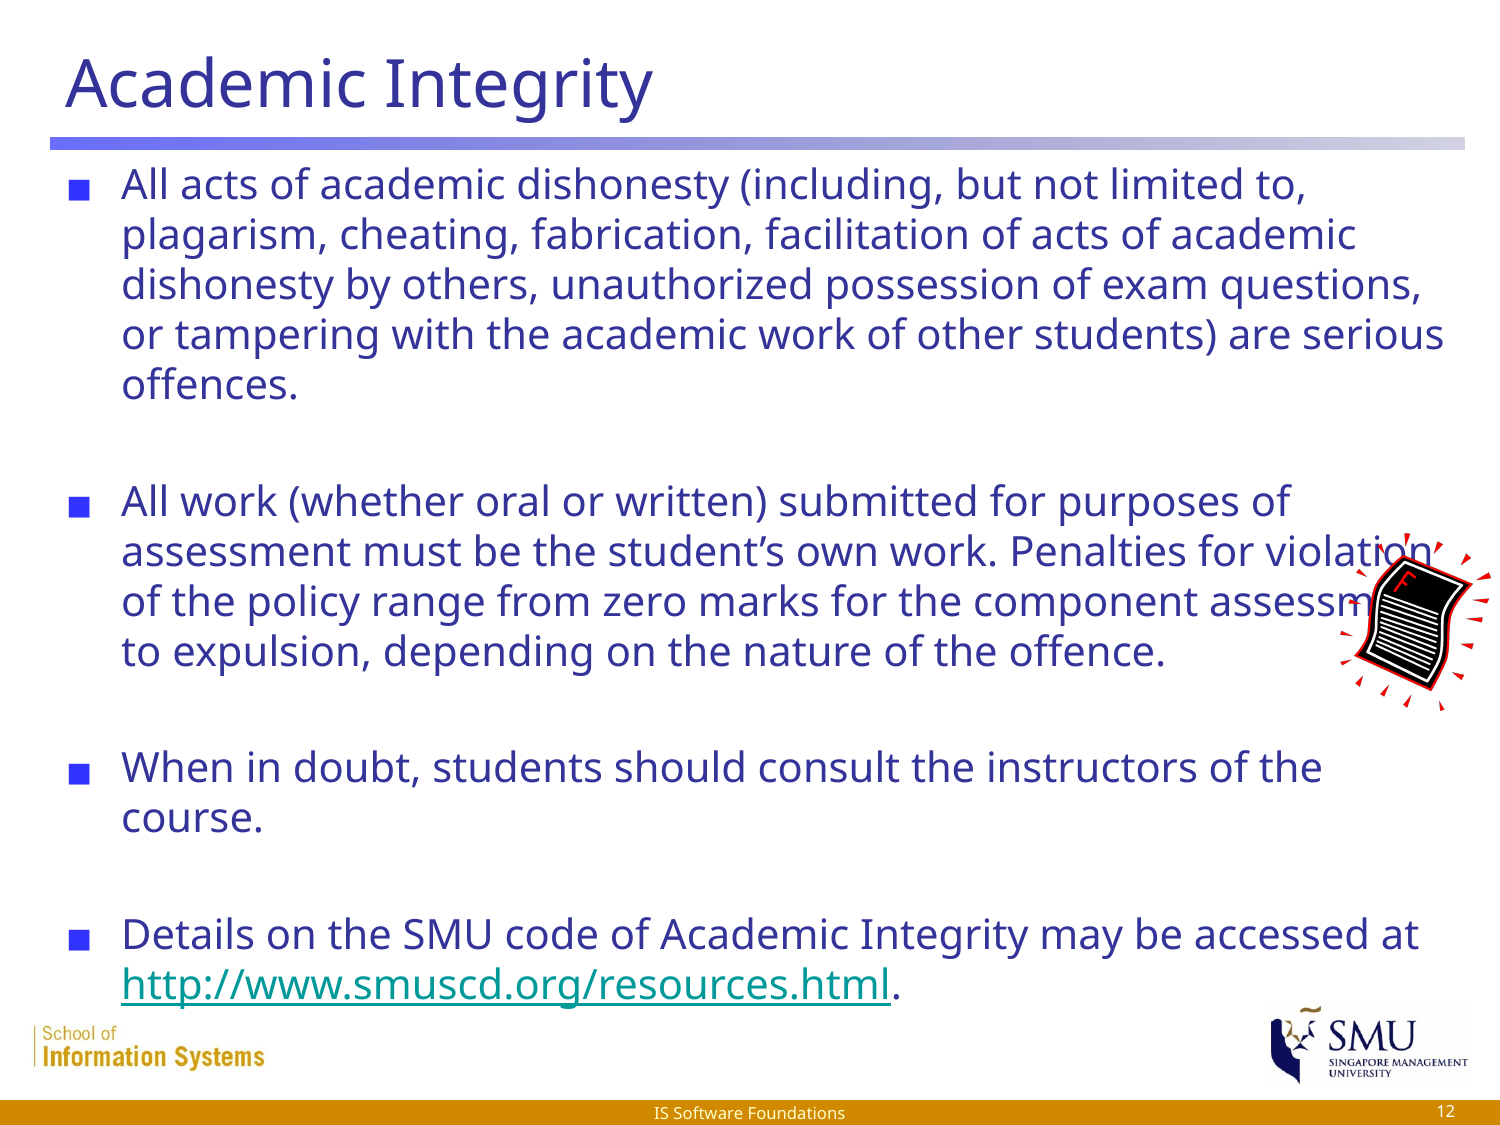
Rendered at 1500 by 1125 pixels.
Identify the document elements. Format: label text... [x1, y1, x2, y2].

picture [1267, 999, 1471, 1089]
picture [1340, 532, 1491, 711]
list All acts of academic dishonesty (including, but not limited to, plagarism, cheating, fabrication, facilitation of acts of academic dishonesty by others, unauthorized possession of exam questions, or tampering with the academic work of other students) are serious offences. All work (whether oral or written) submitted for purposes of assessment must be the student’s own work. Penalties for violation of the policy range from zero marks for the component assessment to expulsion, depending on the nature of the offence. When in doubt, students should consult the instructors of the course. Details on the SMU code of Academic Integrity may be accessed at http://www.smuscd.org/resources.html. [50, 149, 1463, 1063]
title Academic Integrity [50, 24, 1463, 138]
picture [27, 1012, 268, 1073]
footer IS Software Foundations [450, 1100, 1050, 1125]
